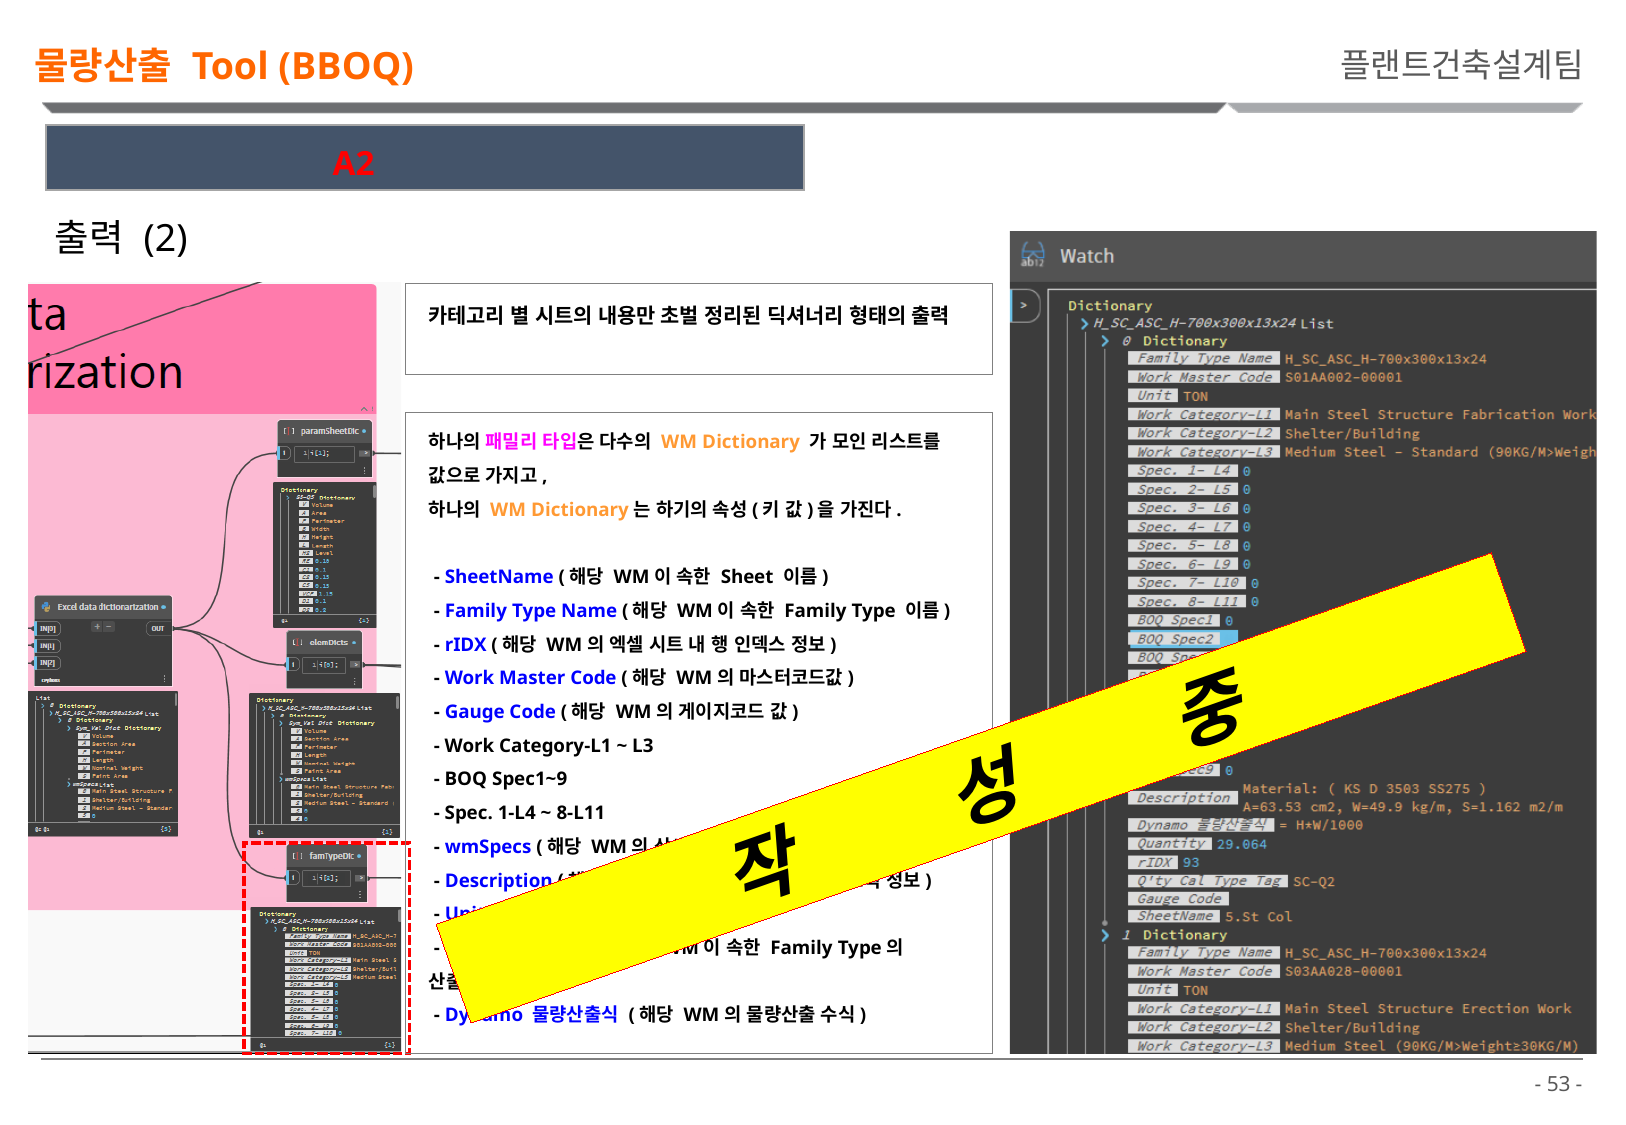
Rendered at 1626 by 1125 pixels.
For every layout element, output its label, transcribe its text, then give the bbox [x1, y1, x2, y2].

picture [1009, 231, 1597, 1054]
text_box 카테고리 별 시트의 내용만 초벌 정리된 딕셔너리 형태의 출력 [404, 283, 993, 376]
text_box 물량산출 Tool (BBOQ) [19, 34, 429, 95]
text_box 2. Code details : A2 [45, 124, 805, 191]
text_box 출력 (2) [40, 206, 203, 266]
text_box 플랜트건축설계팀 [1339, 43, 1584, 84]
text_box 하나의 패밀리 타입은 다수의 WM Dictionary 가 모인 리스트를 값으로 가지고, 하나의 WM Dictionary는 하기의 속성(키 값)을 가진다. - SheetName (해당 WM이 속한 Sheet 이름) - Family Type Name (해당 WM이 속한 Family Type 이름) - rIDX (해당 WM의 엑셀 시트 내 행 인덱스 정보) - Work Master Code (해당 WM의 마스터코드값) - Gauge Code (해당 WM의 게이지코드 값) - Work Category-L1 ~ L3 - BOQ Spec1~9 - Spec. 1-L4 ~ 8-L11 - wmSpecs (해당 WM의 상세 스펙정보) - Description (해당 WM의 프로젝트상 실제 적용 스펙 정보) - Unit (해당 WM의 물량산출 단위) - Q’ty Cal Type Tag (해당 WM이 속한 Family Type의 산출타입 정보) - Dynamo 물량산출식 (해당 WM의 물량산출 수식) [404, 412, 993, 1055]
text_box 작 성 중 [436, 722, 1009, 1023]
picture [42, 102, 1583, 114]
picture [28, 282, 402, 1054]
